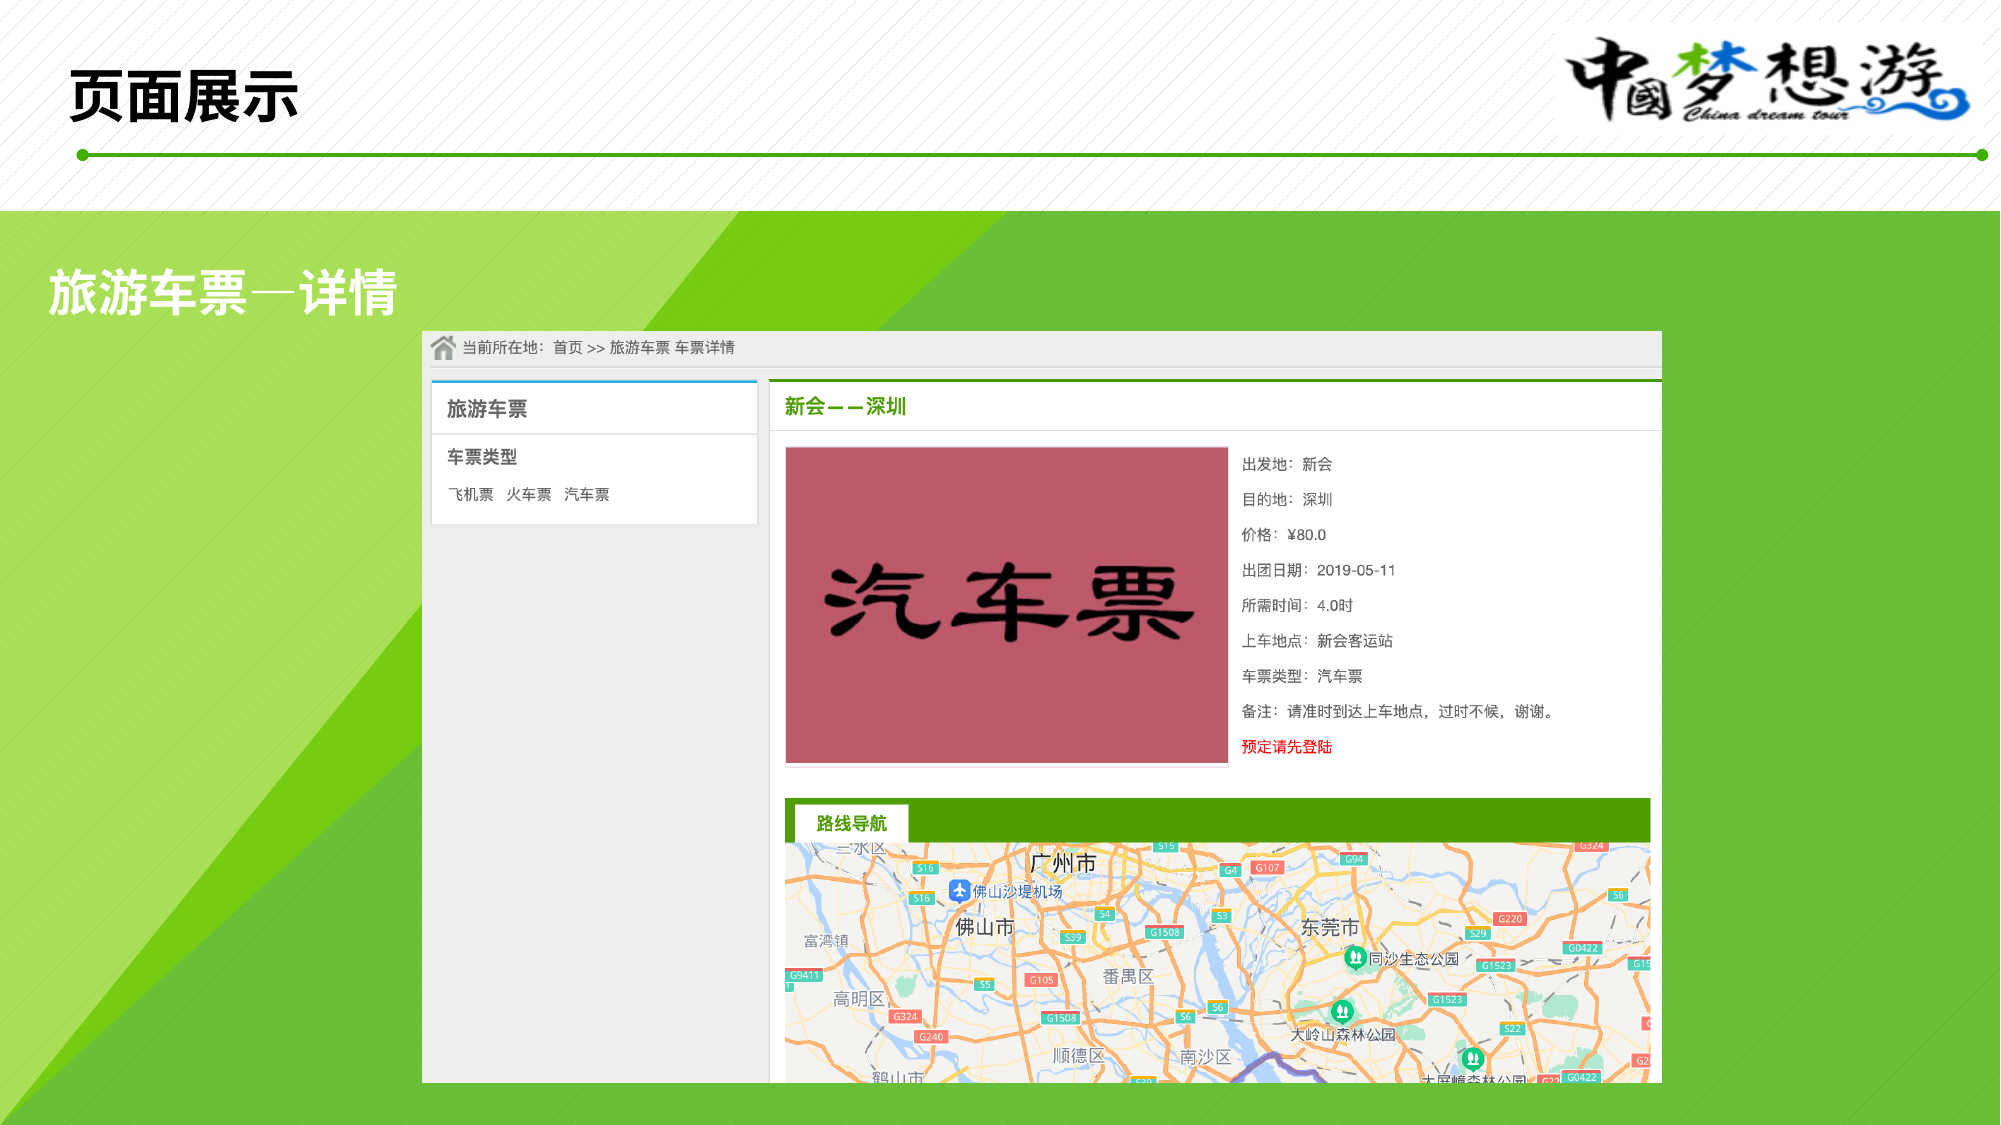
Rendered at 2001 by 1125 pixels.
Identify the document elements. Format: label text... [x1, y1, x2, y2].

text_box [2, 210, 2000, 1125]
list 页面展示 [52, 41, 558, 156]
picture [421, 331, 1662, 1083]
text_box [0, 210, 1010, 1125]
text_box 旅游车票—详情 [33, 254, 592, 330]
picture [1554, 22, 1983, 135]
